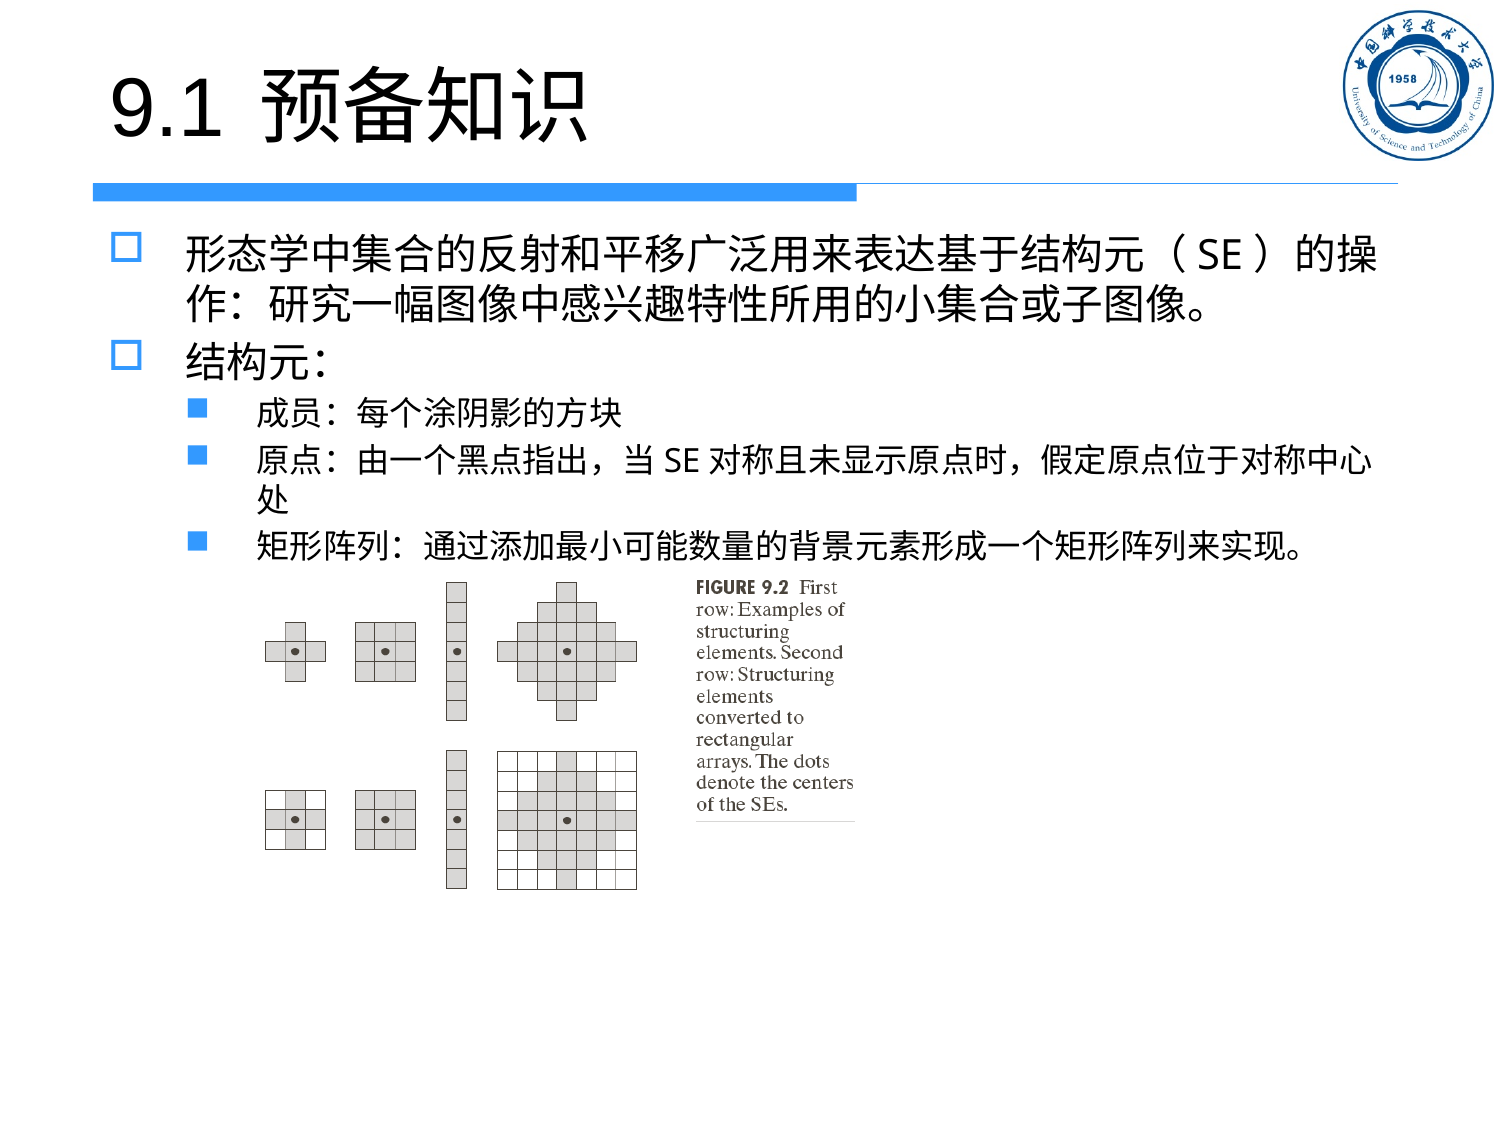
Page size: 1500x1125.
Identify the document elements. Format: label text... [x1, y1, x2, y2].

title 9.1 预备知识 [94, 50, 1407, 161]
picture [1339, 2, 1494, 161]
list 形态学中集合的反射和平移广泛用来表达基于结构元（SE）的操作：研究一幅图像中感兴趣特性所用的小集合或子图像。 结构元： 成员：每个涂阴影的方块 原点：由一个黑点指出，当SE对称且未显示原点时，假定原点位于对称中心处 矩形阵列：通过添加最小可能数量的背景元素形成一个矩形阵列来实现。 [92, 220, 1406, 1035]
picture [690, 574, 866, 832]
picture [241, 574, 659, 912]
